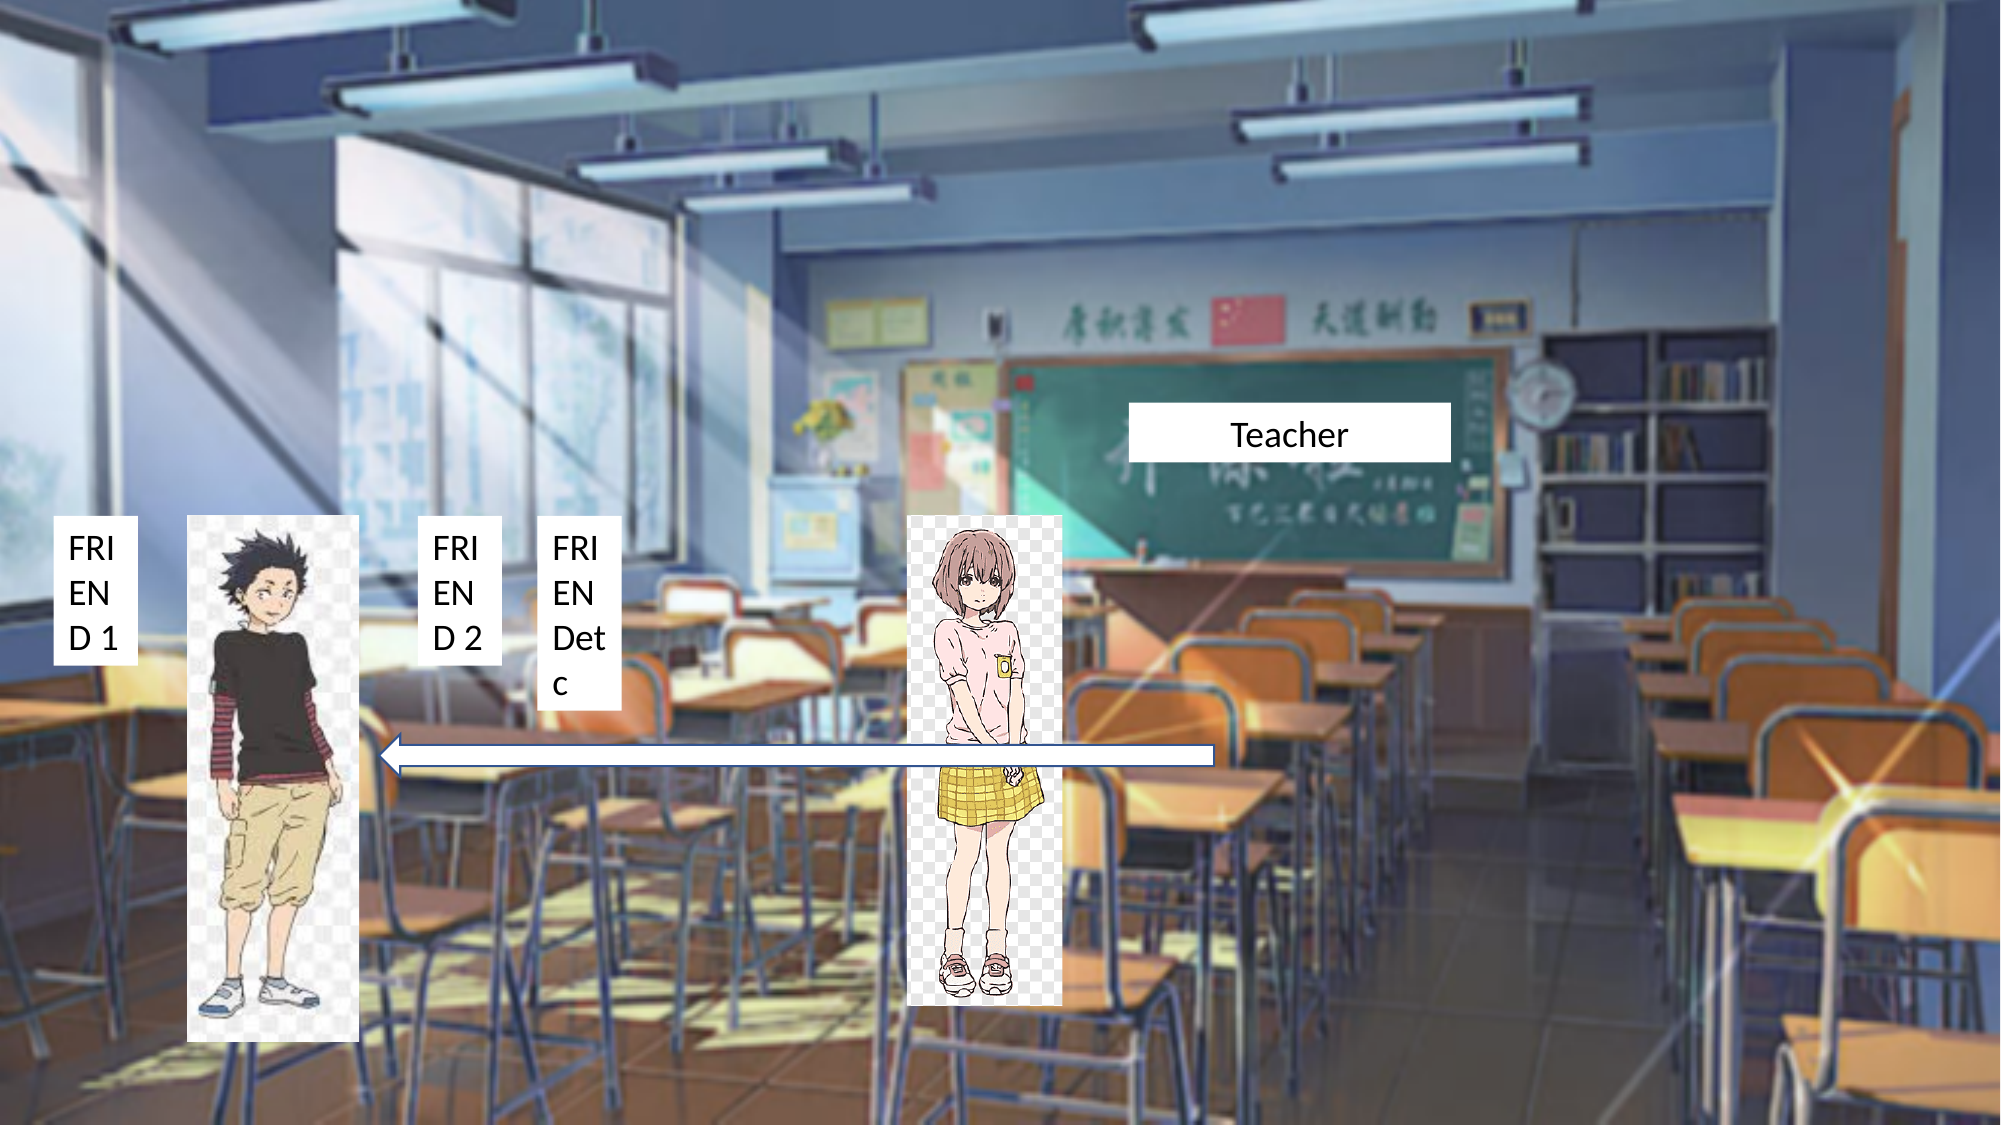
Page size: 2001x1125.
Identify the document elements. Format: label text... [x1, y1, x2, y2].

text_box FRIENDetc [537, 515, 622, 711]
text_box FRIEND 2 [417, 515, 502, 666]
text_box Teacher [1128, 402, 1451, 463]
picture [0, 0, 2001, 1125]
text_box [377, 731, 906, 780]
text_box FRIEND 1 [53, 515, 138, 666]
text_box [1063, 743, 1216, 768]
